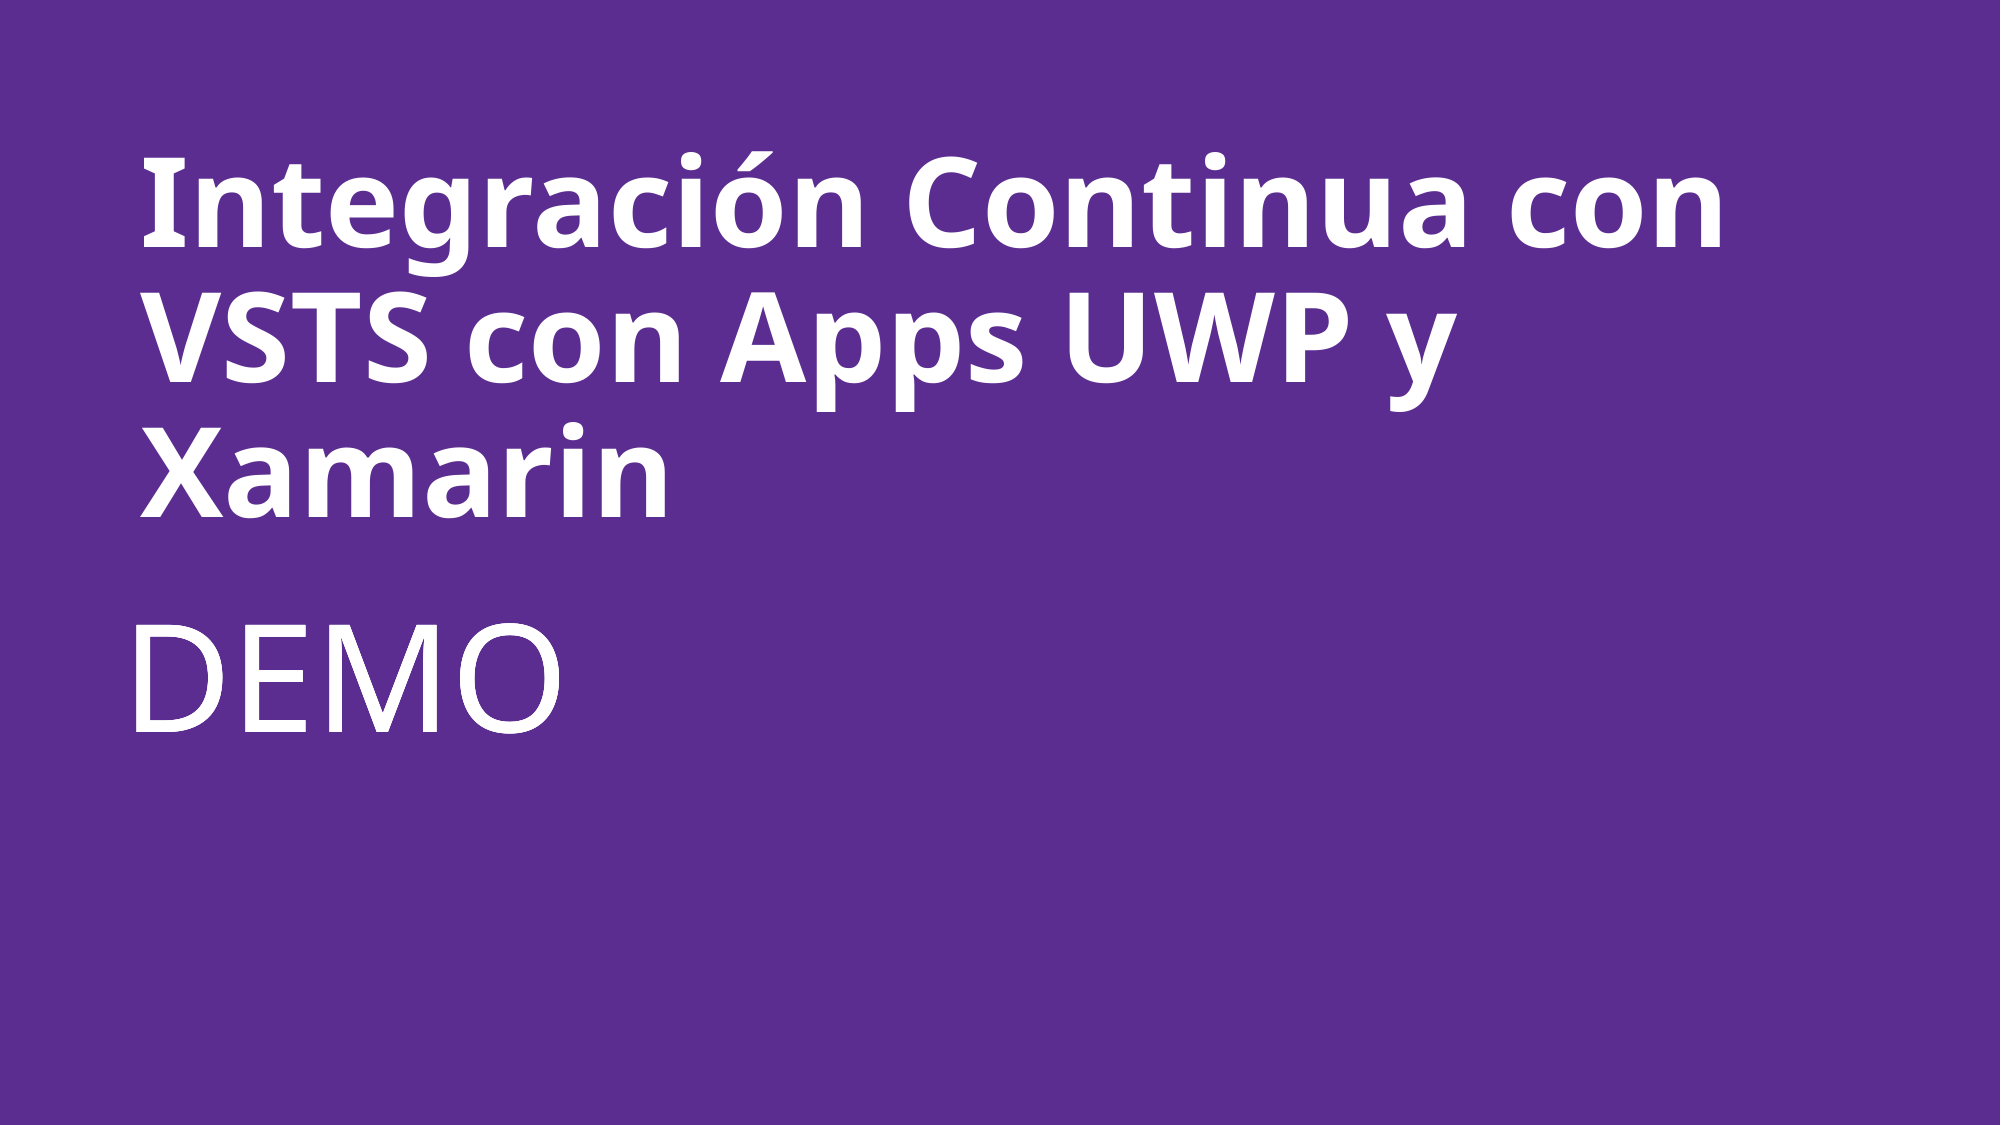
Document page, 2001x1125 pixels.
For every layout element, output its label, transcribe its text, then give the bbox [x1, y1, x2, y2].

title Integración Continua con VSTS con Apps UWP y Xamarin [118, 120, 1882, 563]
